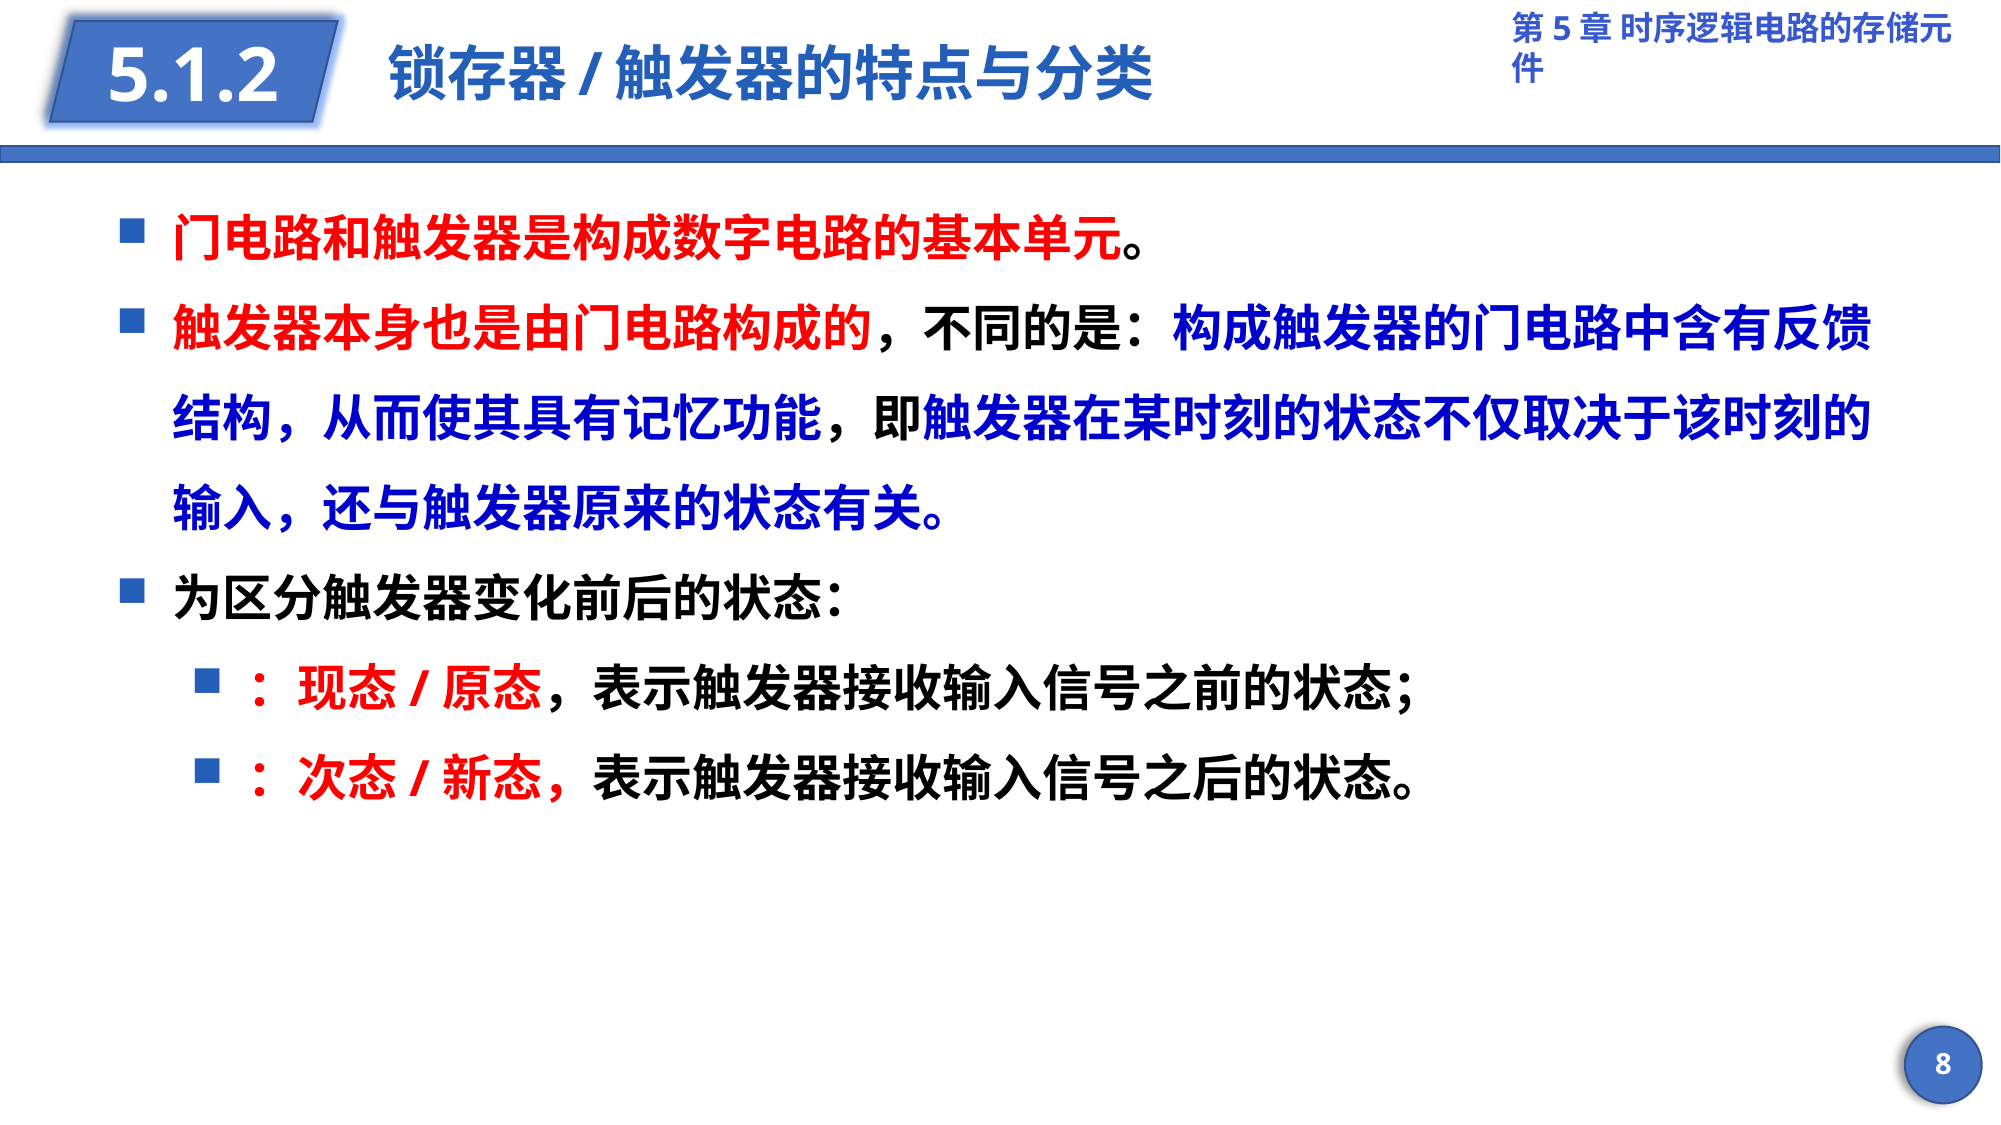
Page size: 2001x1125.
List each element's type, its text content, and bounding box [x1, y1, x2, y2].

title 锁存器/触发器的特点与分类 [372, 16, 1324, 137]
text_box 5.1.2 [48, 20, 339, 123]
slide_number 8 [1896, 1035, 1990, 1095]
